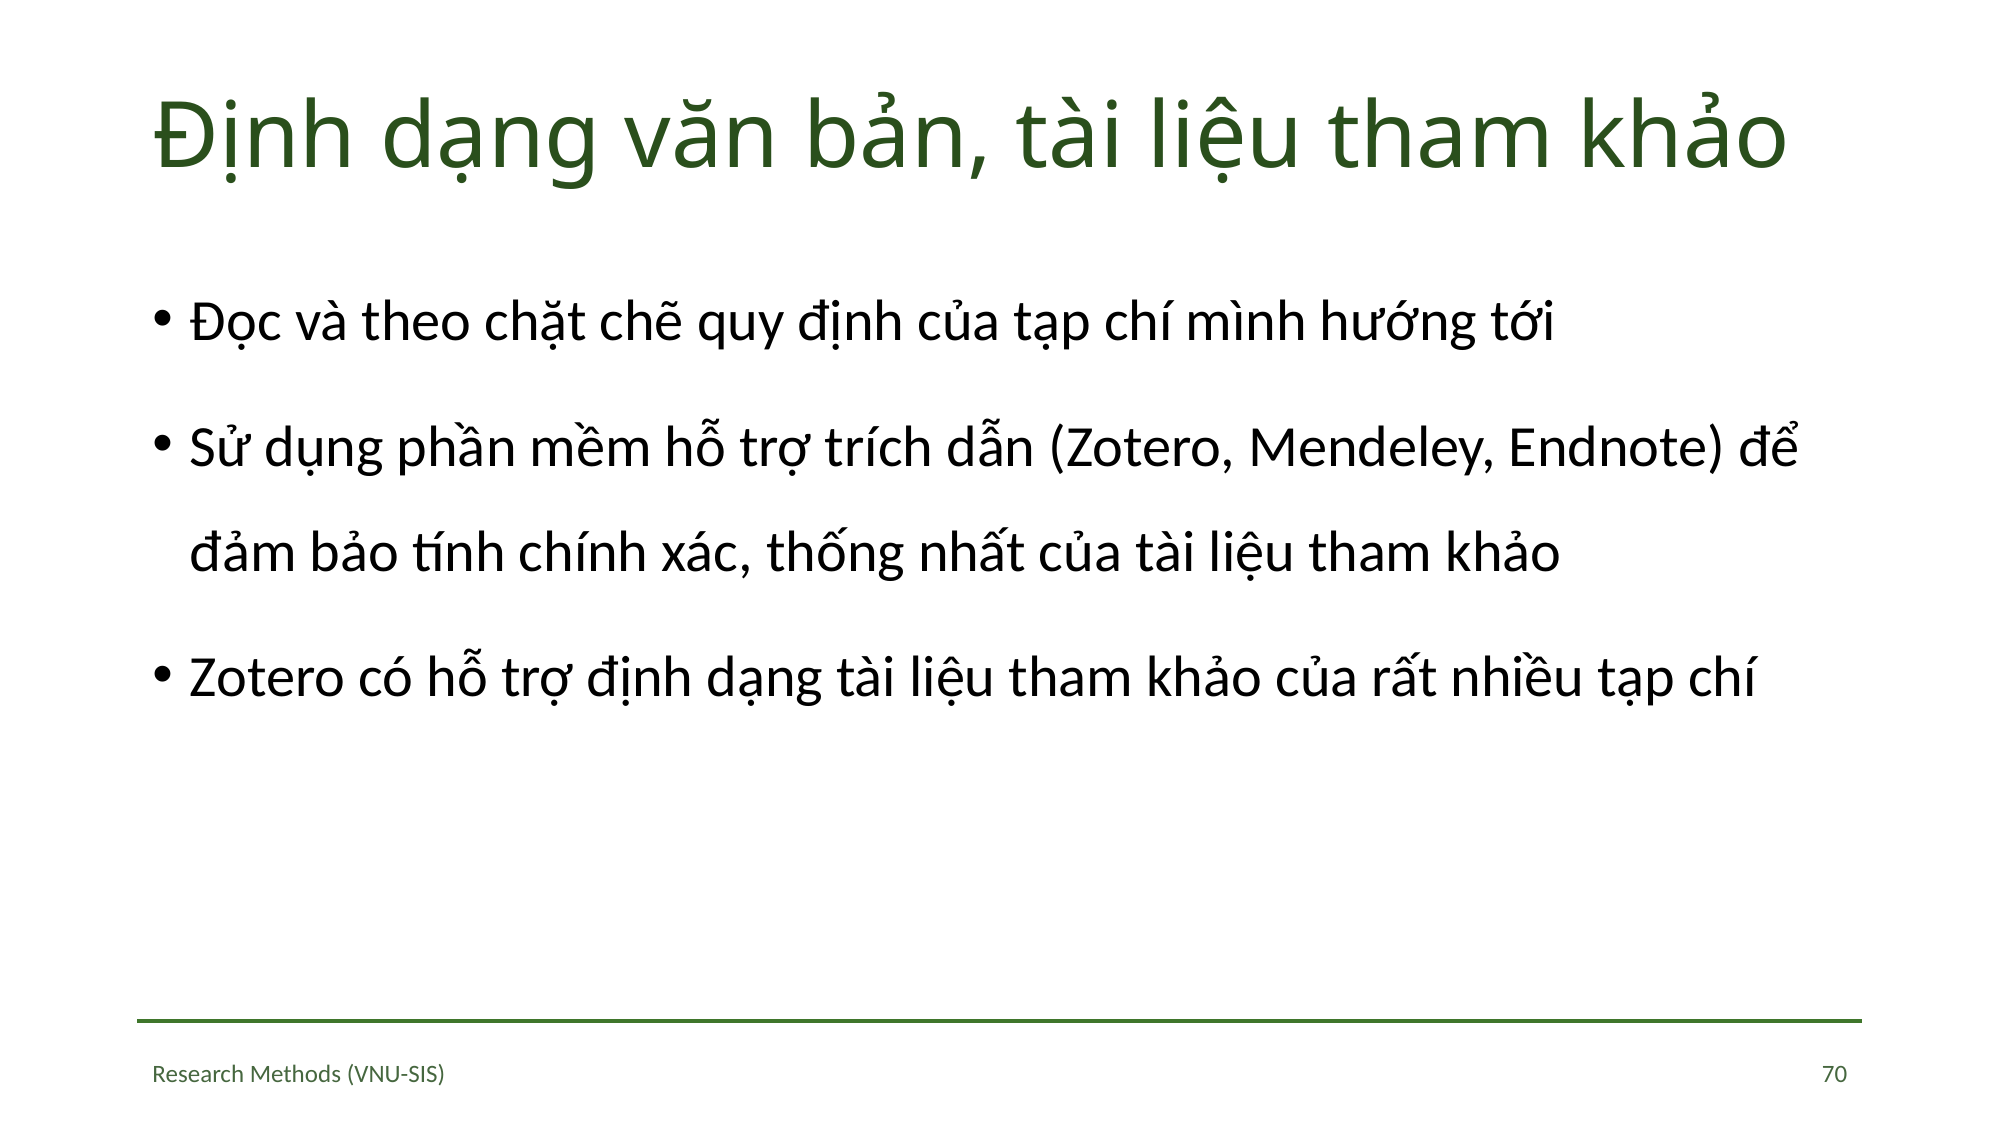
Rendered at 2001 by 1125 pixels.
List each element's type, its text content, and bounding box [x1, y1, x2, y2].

slide_number 70 [1412, 1042, 1863, 1103]
footer Research Methods (VNU-SIS) [137, 1042, 514, 1103]
title Định dạng văn bản, tài liệu tham khảo [137, 59, 1863, 216]
list Đọc và theo chặt chẽ quy định của tạp chí mình hướng tới Sử dụng phần mềm hỗ trợ trích dẫn (Zotero, Mendeley, Endnote) để đảm bảo tính chính xác, thống nhất của tài liệu tham khảo Zotero có hỗ trợ định dạng tài liệu tham khảo của rất nhiều tạp chí [137, 239, 1863, 1014]
